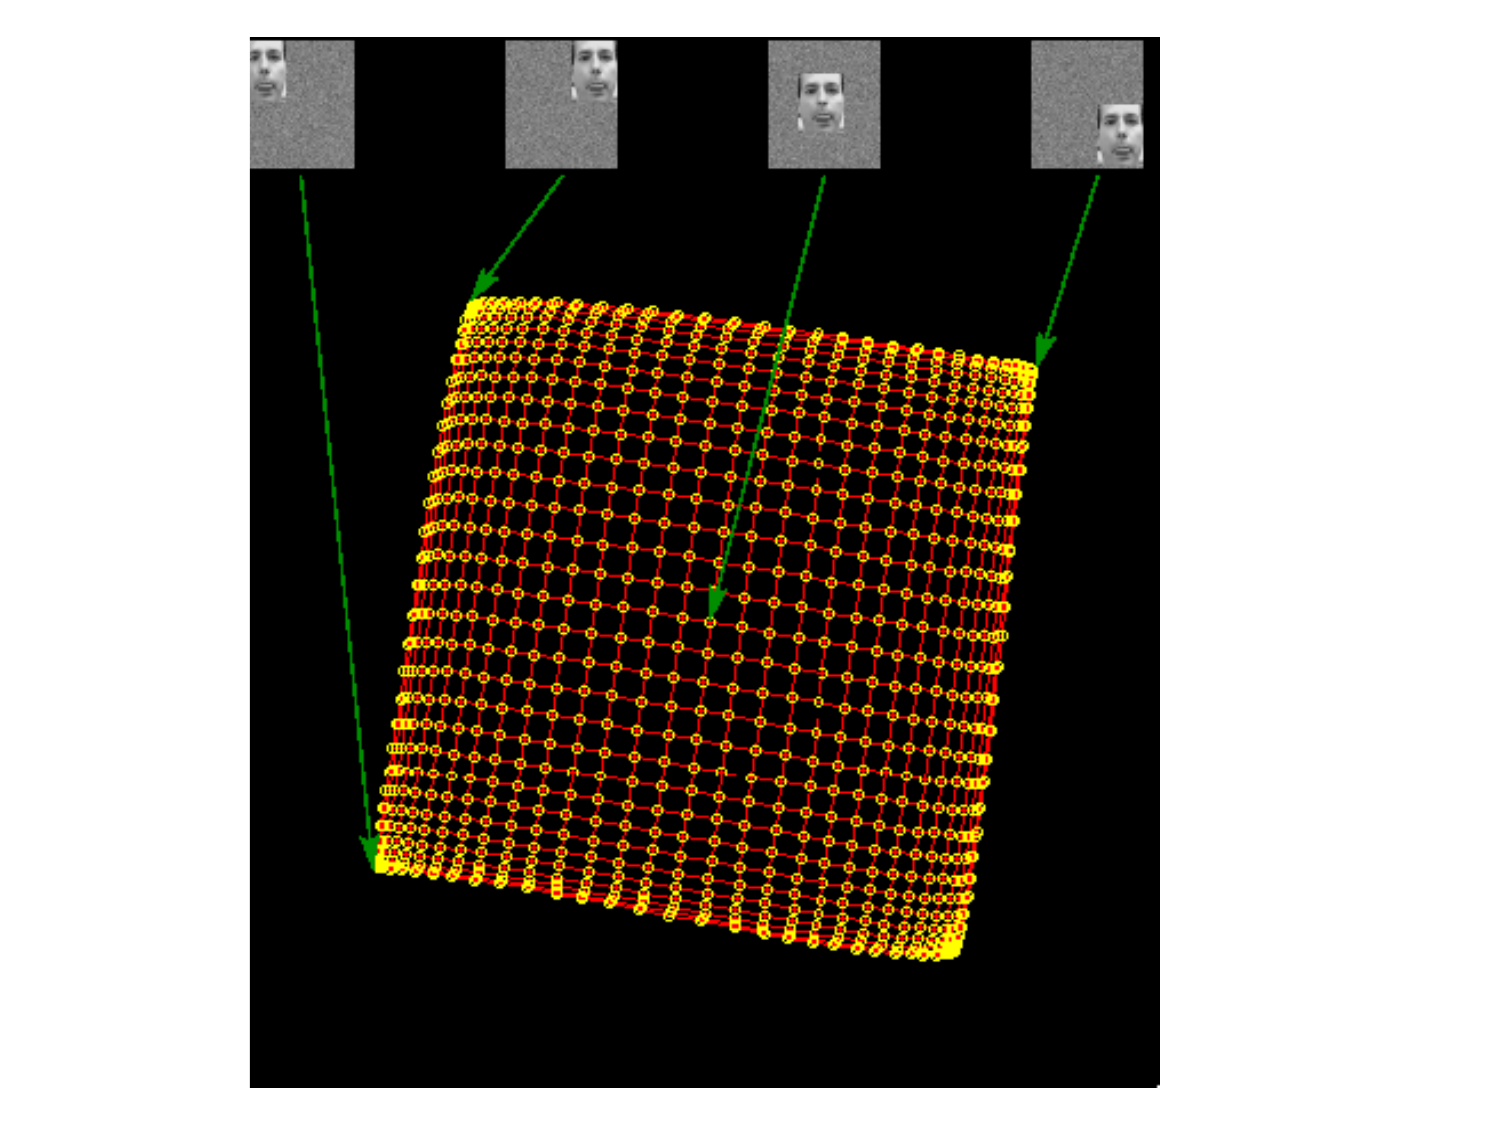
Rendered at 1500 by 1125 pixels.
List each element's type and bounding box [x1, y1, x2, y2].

list [249, 37, 1161, 1088]
